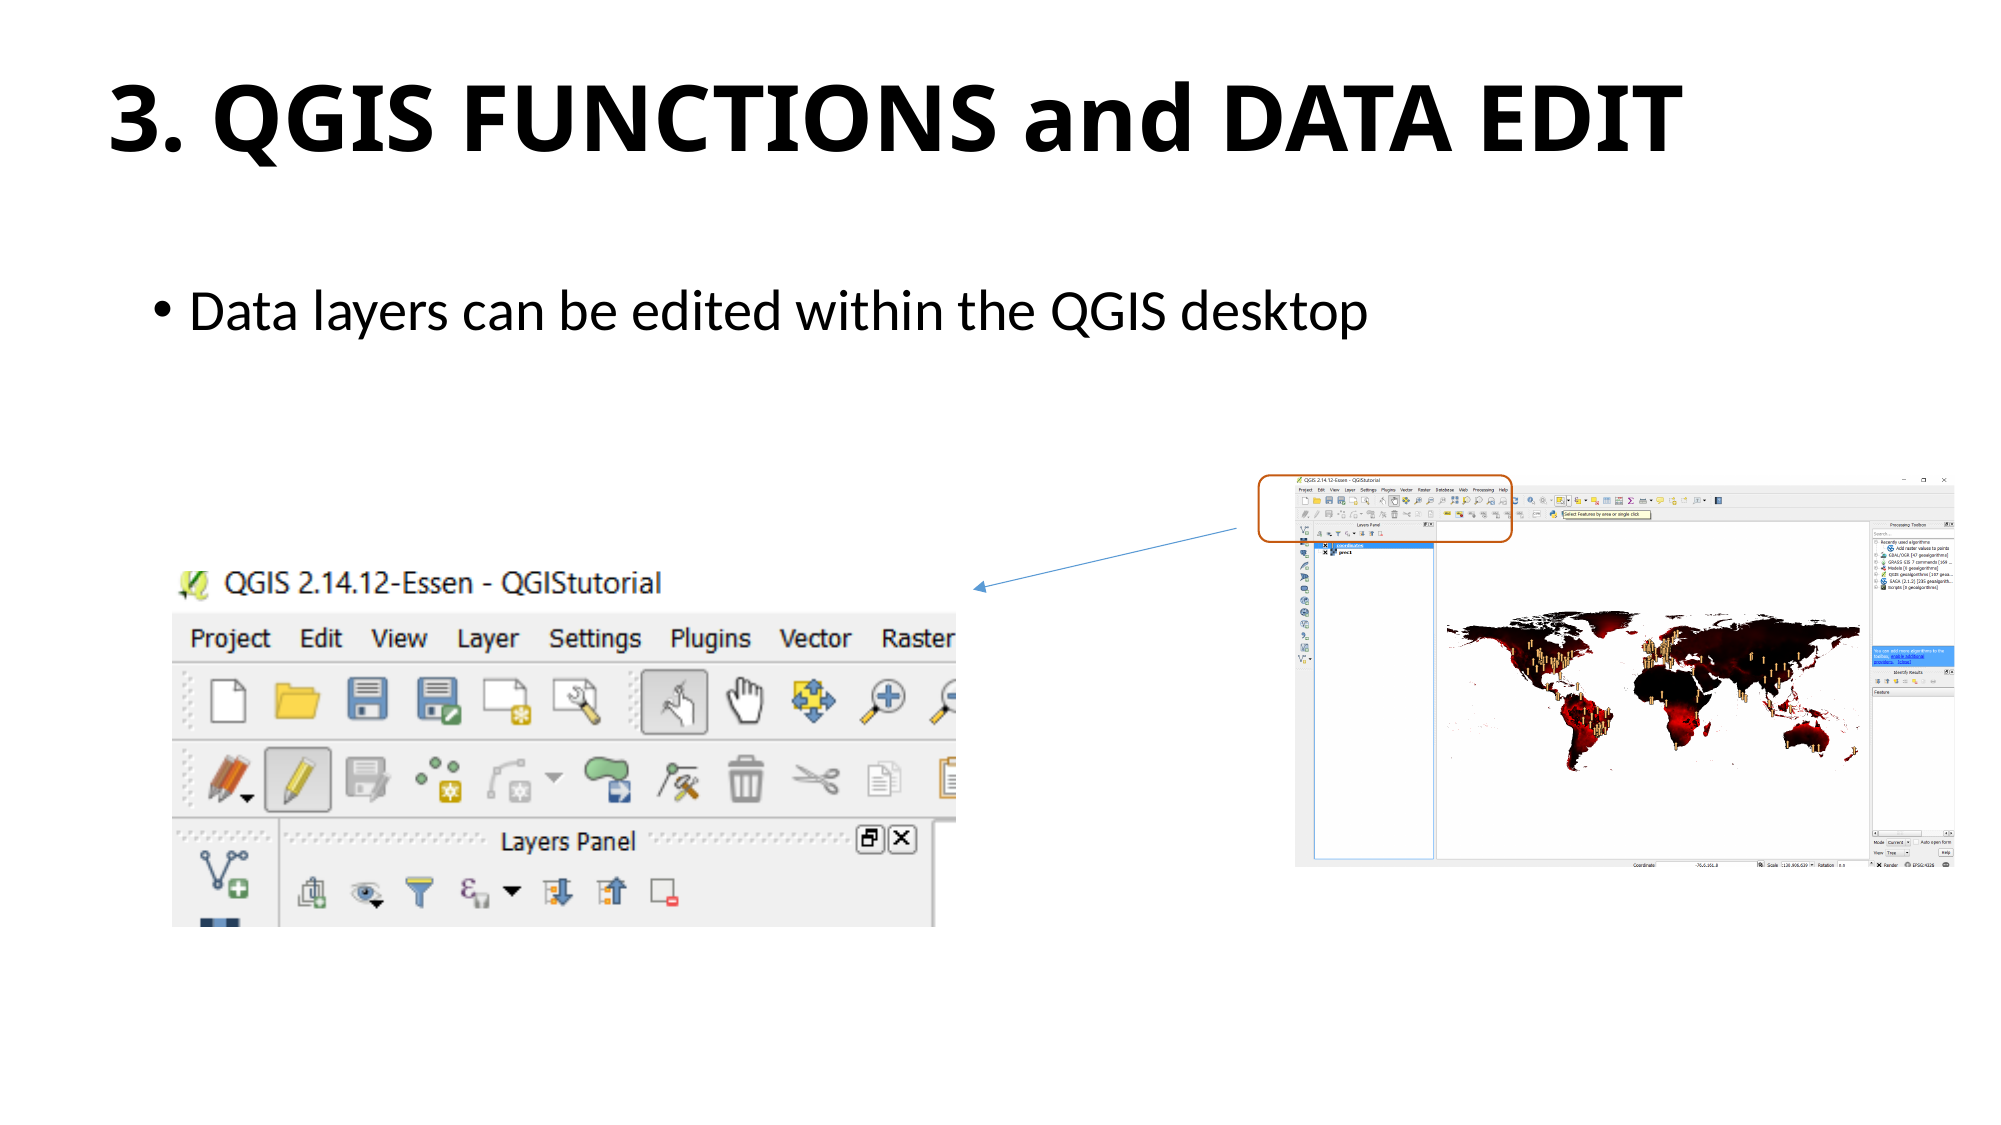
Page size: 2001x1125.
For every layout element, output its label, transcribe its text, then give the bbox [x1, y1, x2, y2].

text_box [972, 528, 1237, 590]
picture [172, 571, 956, 927]
picture [1294, 475, 1955, 867]
list Data layers can be edited within the QGIS desktop [137, 272, 1863, 987]
text_box [1257, 474, 1505, 543]
title 3. QGIS FUNCTIONS and DATA EDIT [93, 13, 1819, 231]
